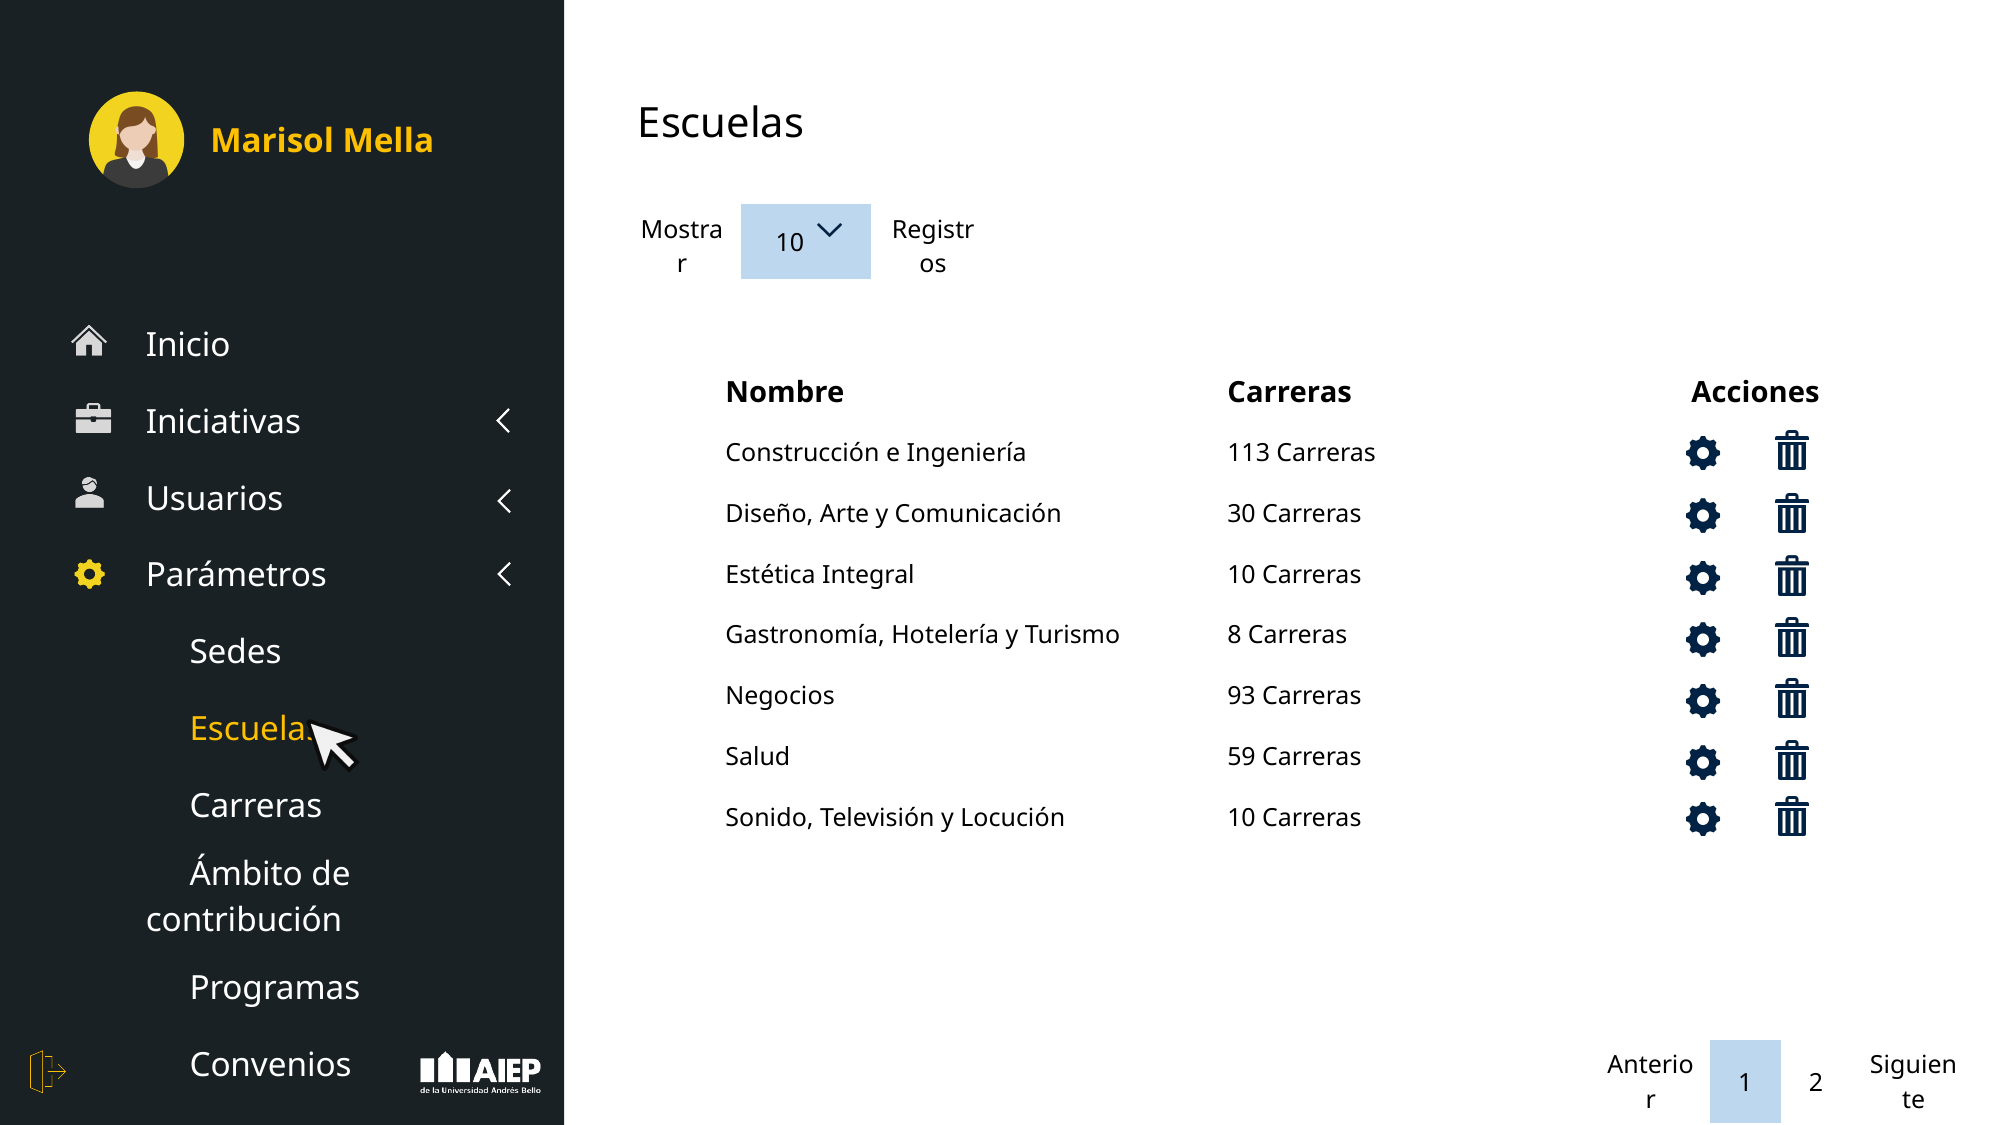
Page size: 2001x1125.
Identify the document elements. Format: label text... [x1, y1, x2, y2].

table_cell [1620, 604, 1756, 665]
table_cell [1620, 786, 1756, 847]
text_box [1679, 551, 1816, 602]
picture [68, 318, 110, 361]
table_header Carreras [1212, 360, 1620, 421]
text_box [1679, 426, 1816, 477]
table_header Siguiente [1851, 1040, 1976, 1123]
table_cell Escuelas [131, 689, 534, 766]
table_cell [1620, 482, 1756, 543]
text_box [88, 91, 484, 189]
picture [419, 1051, 542, 1093]
table_header Inicio [131, 305, 534, 382]
table_header Registros [871, 204, 995, 279]
table_cell [1620, 421, 1756, 482]
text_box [1679, 674, 1816, 725]
table_header Anterior [1592, 1040, 1710, 1123]
table_cell 8 Carreras [1212, 604, 1620, 665]
table_header Acciones [1620, 360, 1891, 421]
table_cell Negocios [710, 665, 1212, 725]
picture [71, 398, 114, 440]
picture [483, 479, 525, 522]
table_header Nombre [710, 360, 1212, 421]
table_cell 10 Carreras [1212, 786, 1620, 847]
table_cell Diseño, Arte y Comunicación [710, 482, 1212, 543]
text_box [1679, 792, 1816, 843]
picture [24, 1048, 72, 1096]
table_cell Programas [131, 948, 534, 1025]
table_cell Usuarios [131, 459, 534, 536]
table_cell [1620, 725, 1756, 786]
picture [68, 553, 111, 595]
table_header Mostrar [623, 204, 741, 279]
table_cell [1756, 421, 1891, 482]
table_header 2 [1781, 1040, 1851, 1123]
table_cell Sonido, Televisión y Locución [710, 786, 1212, 847]
table_cell 93 Carreras [1212, 665, 1620, 725]
picture [291, 704, 374, 787]
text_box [1679, 613, 1816, 663]
table_cell Iniciativas [131, 382, 534, 459]
table_cell Convenios [131, 1025, 534, 1102]
table_cell Gastronomía, Hotelería y Turismo [710, 604, 1212, 665]
table_cell Salud [710, 725, 1212, 786]
table_cell [1756, 604, 1891, 665]
picture [482, 399, 524, 442]
table_cell Estética Integral [710, 543, 1212, 604]
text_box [1679, 489, 1816, 540]
text_box Escuelas [622, 88, 1623, 154]
table_cell Carreras [131, 766, 534, 843]
table_cell Sedes [131, 612, 534, 689]
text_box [1679, 736, 1816, 787]
picture [808, 209, 851, 251]
table_cell [1756, 482, 1891, 543]
table_header 10 [741, 204, 871, 279]
table_cell 10 Carreras [1212, 543, 1620, 604]
table_cell Construcción e Ingeniería [710, 421, 1212, 482]
picture [483, 553, 525, 595]
table_cell Parámetros [131, 536, 534, 612]
table_cell [1756, 665, 1891, 725]
table_cell [1756, 543, 1891, 604]
table_cell 59 Carreras [1212, 725, 1620, 786]
table_cell Ámbito de contribución [131, 843, 534, 948]
table_cell 30 Carreras [1212, 482, 1620, 543]
table_cell [1756, 725, 1891, 786]
text_box [0, 0, 565, 1125]
table_cell [1620, 665, 1756, 725]
picture [68, 472, 111, 514]
table_header 1 [1710, 1040, 1781, 1123]
table_cell [1756, 786, 1891, 847]
table_cell 113 Carreras [1212, 421, 1620, 482]
table_cell [1620, 543, 1756, 604]
